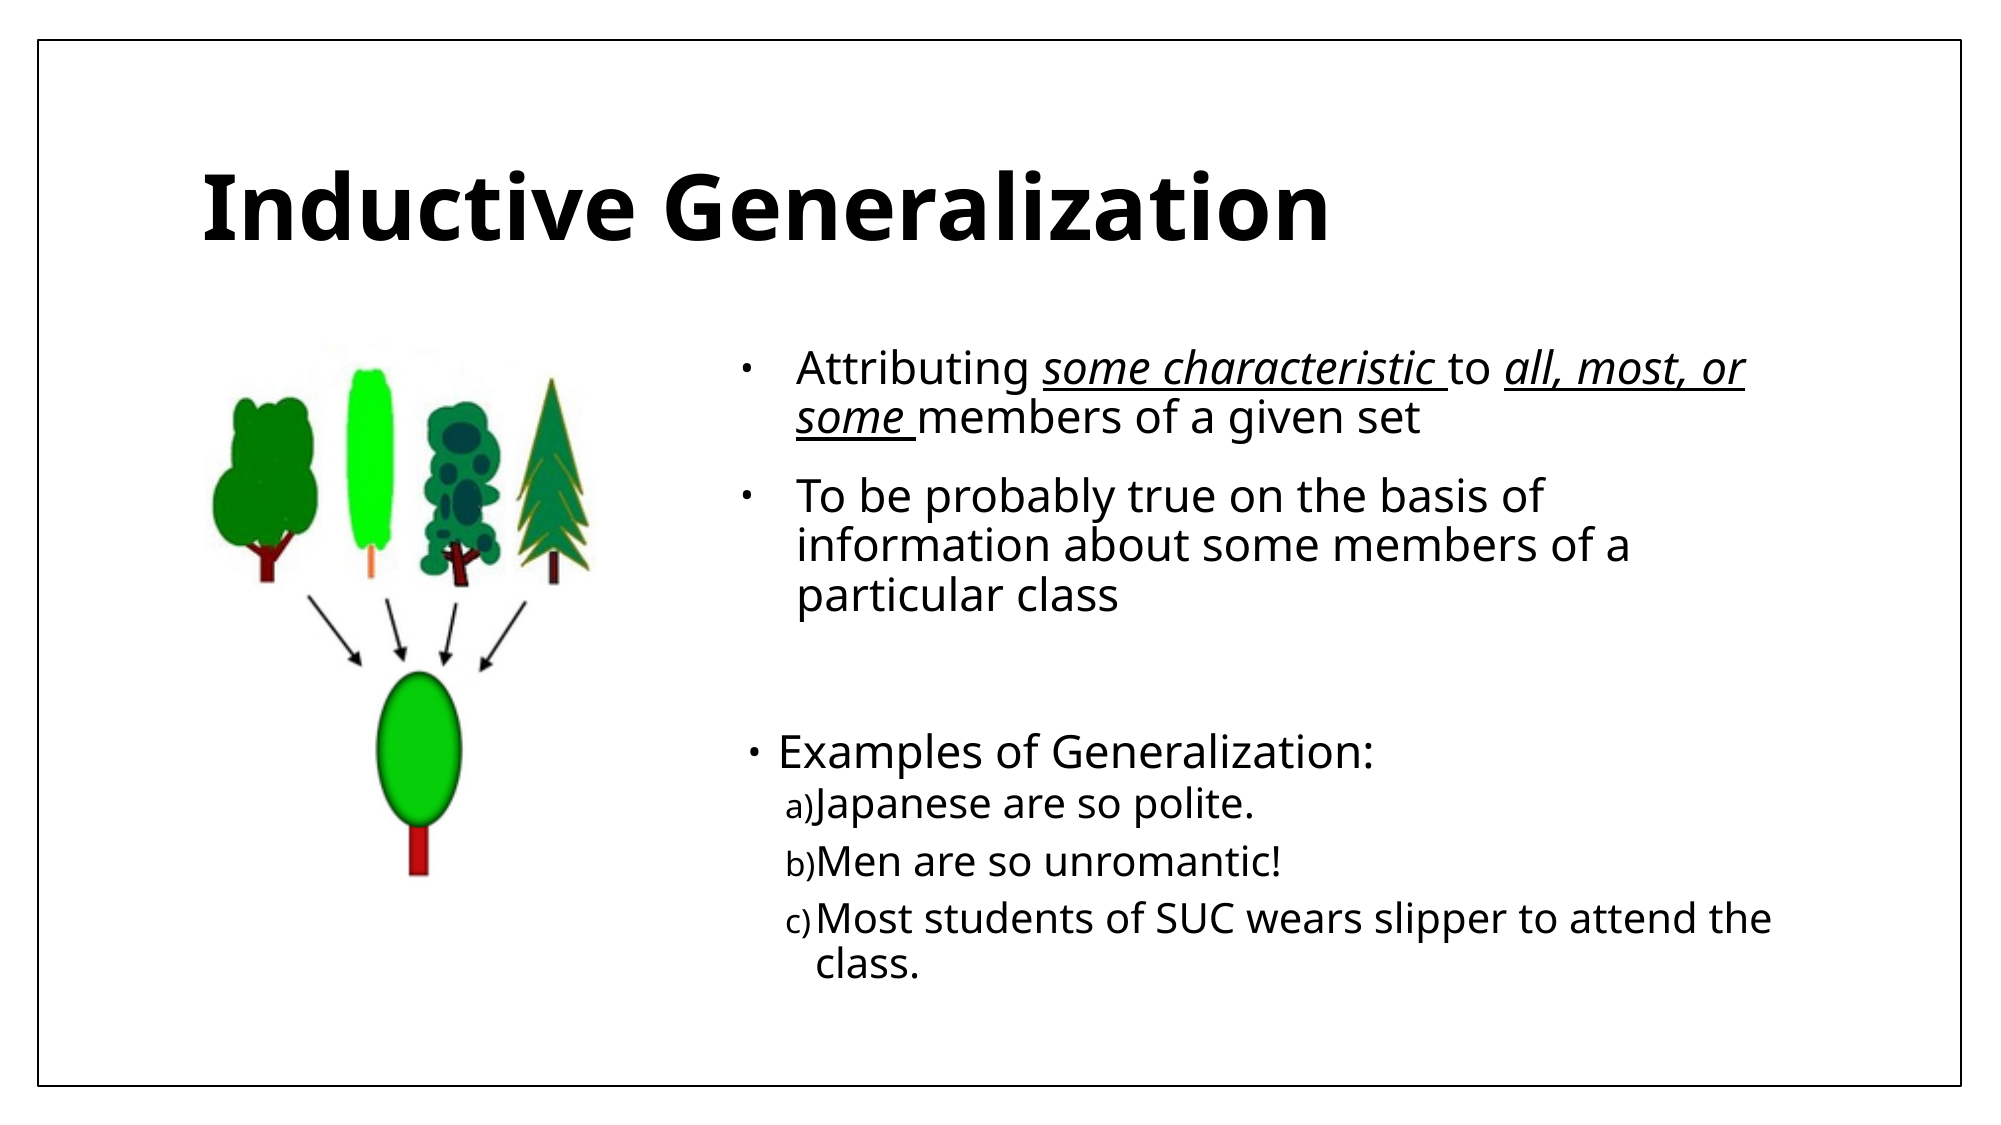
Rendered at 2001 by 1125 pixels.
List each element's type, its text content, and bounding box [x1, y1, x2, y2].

picture [192, 337, 627, 916]
title Inductive Generalization [187, 99, 1808, 323]
list Attributing some characteristic to all, most, or some members of a given set To be probably true on the basis of information about some members of a particular class Examples of Generalization: Japanese are so polite. Men are so unromantic! Most students of SUC wears slipper to attend the class. [725, 337, 1808, 1050]
